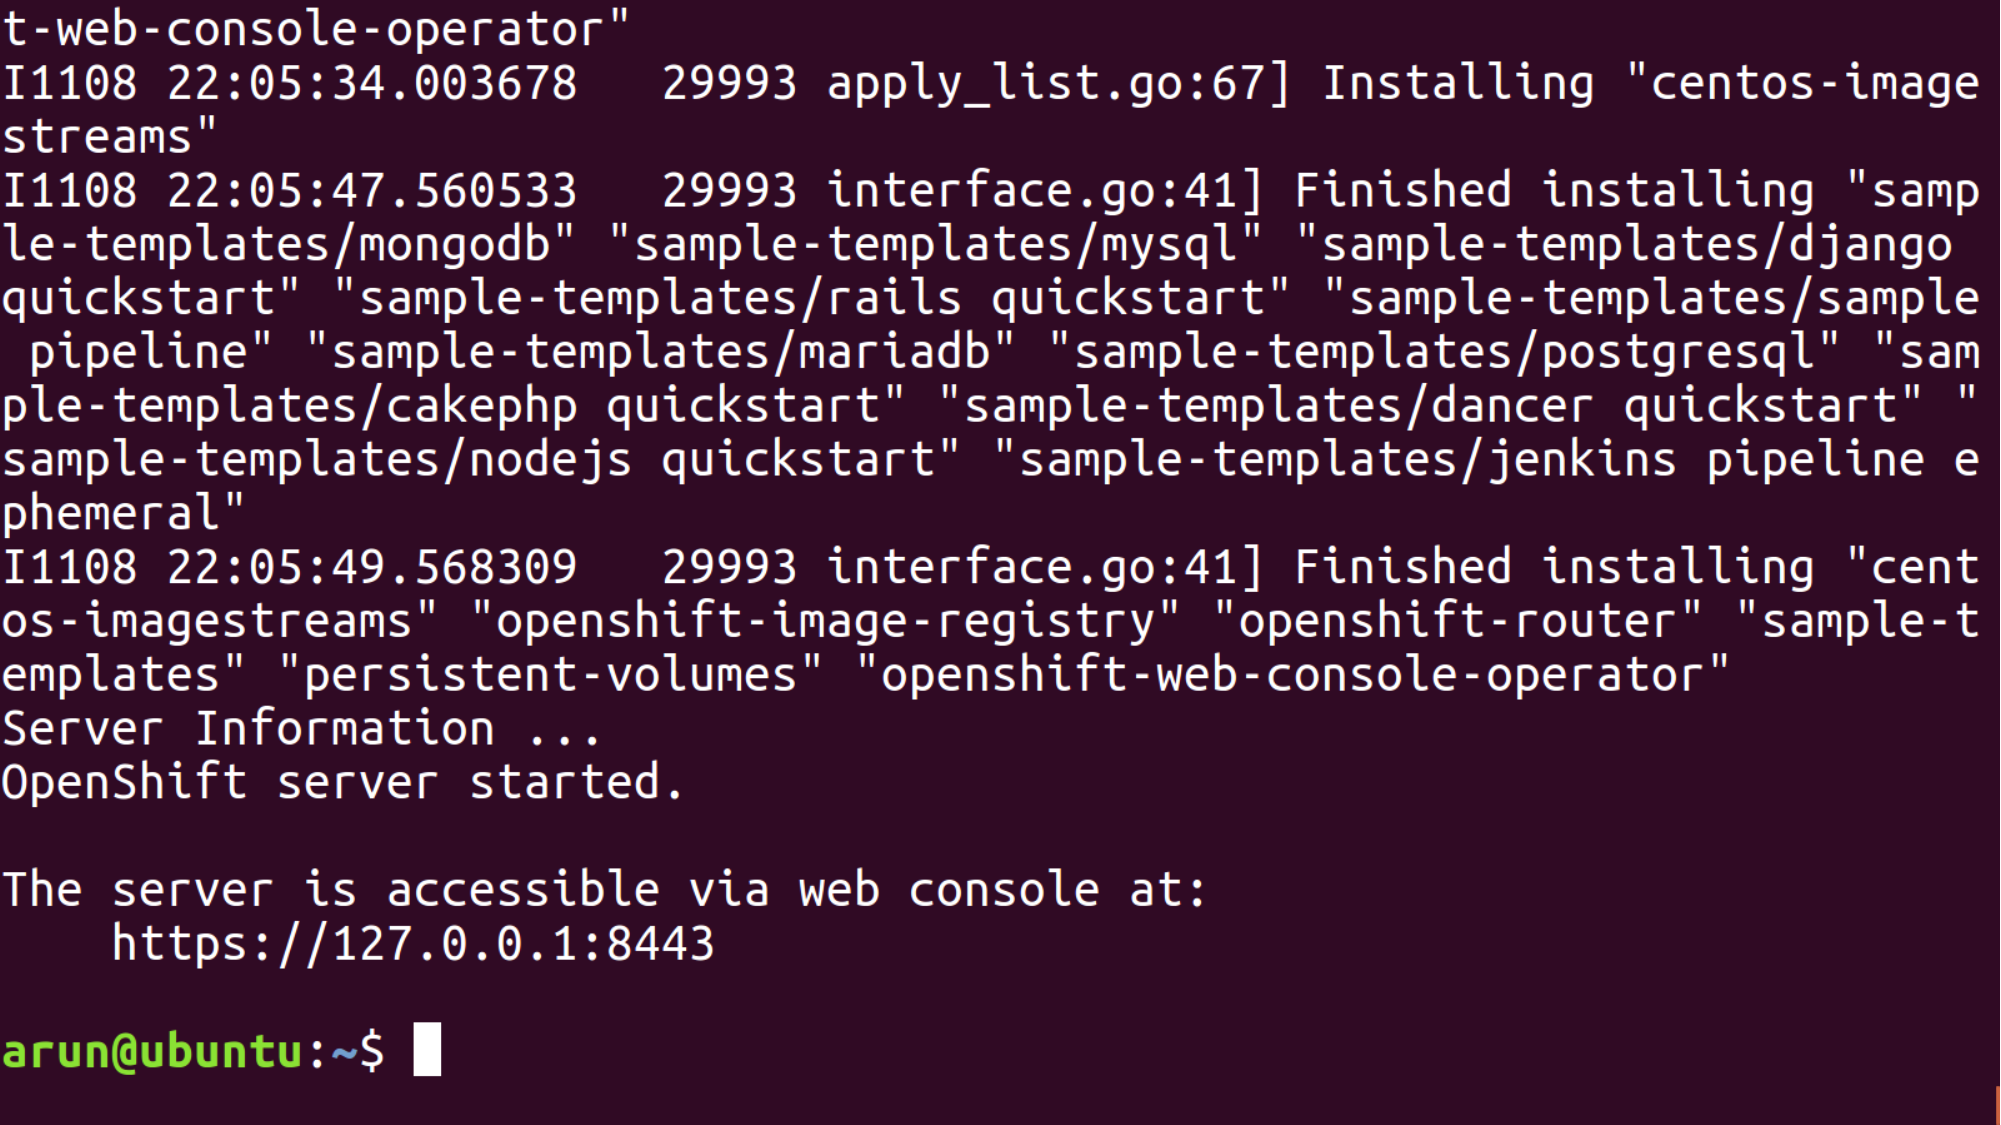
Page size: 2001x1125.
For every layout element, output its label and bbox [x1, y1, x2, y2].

list [0, 0, 2000, 1125]
